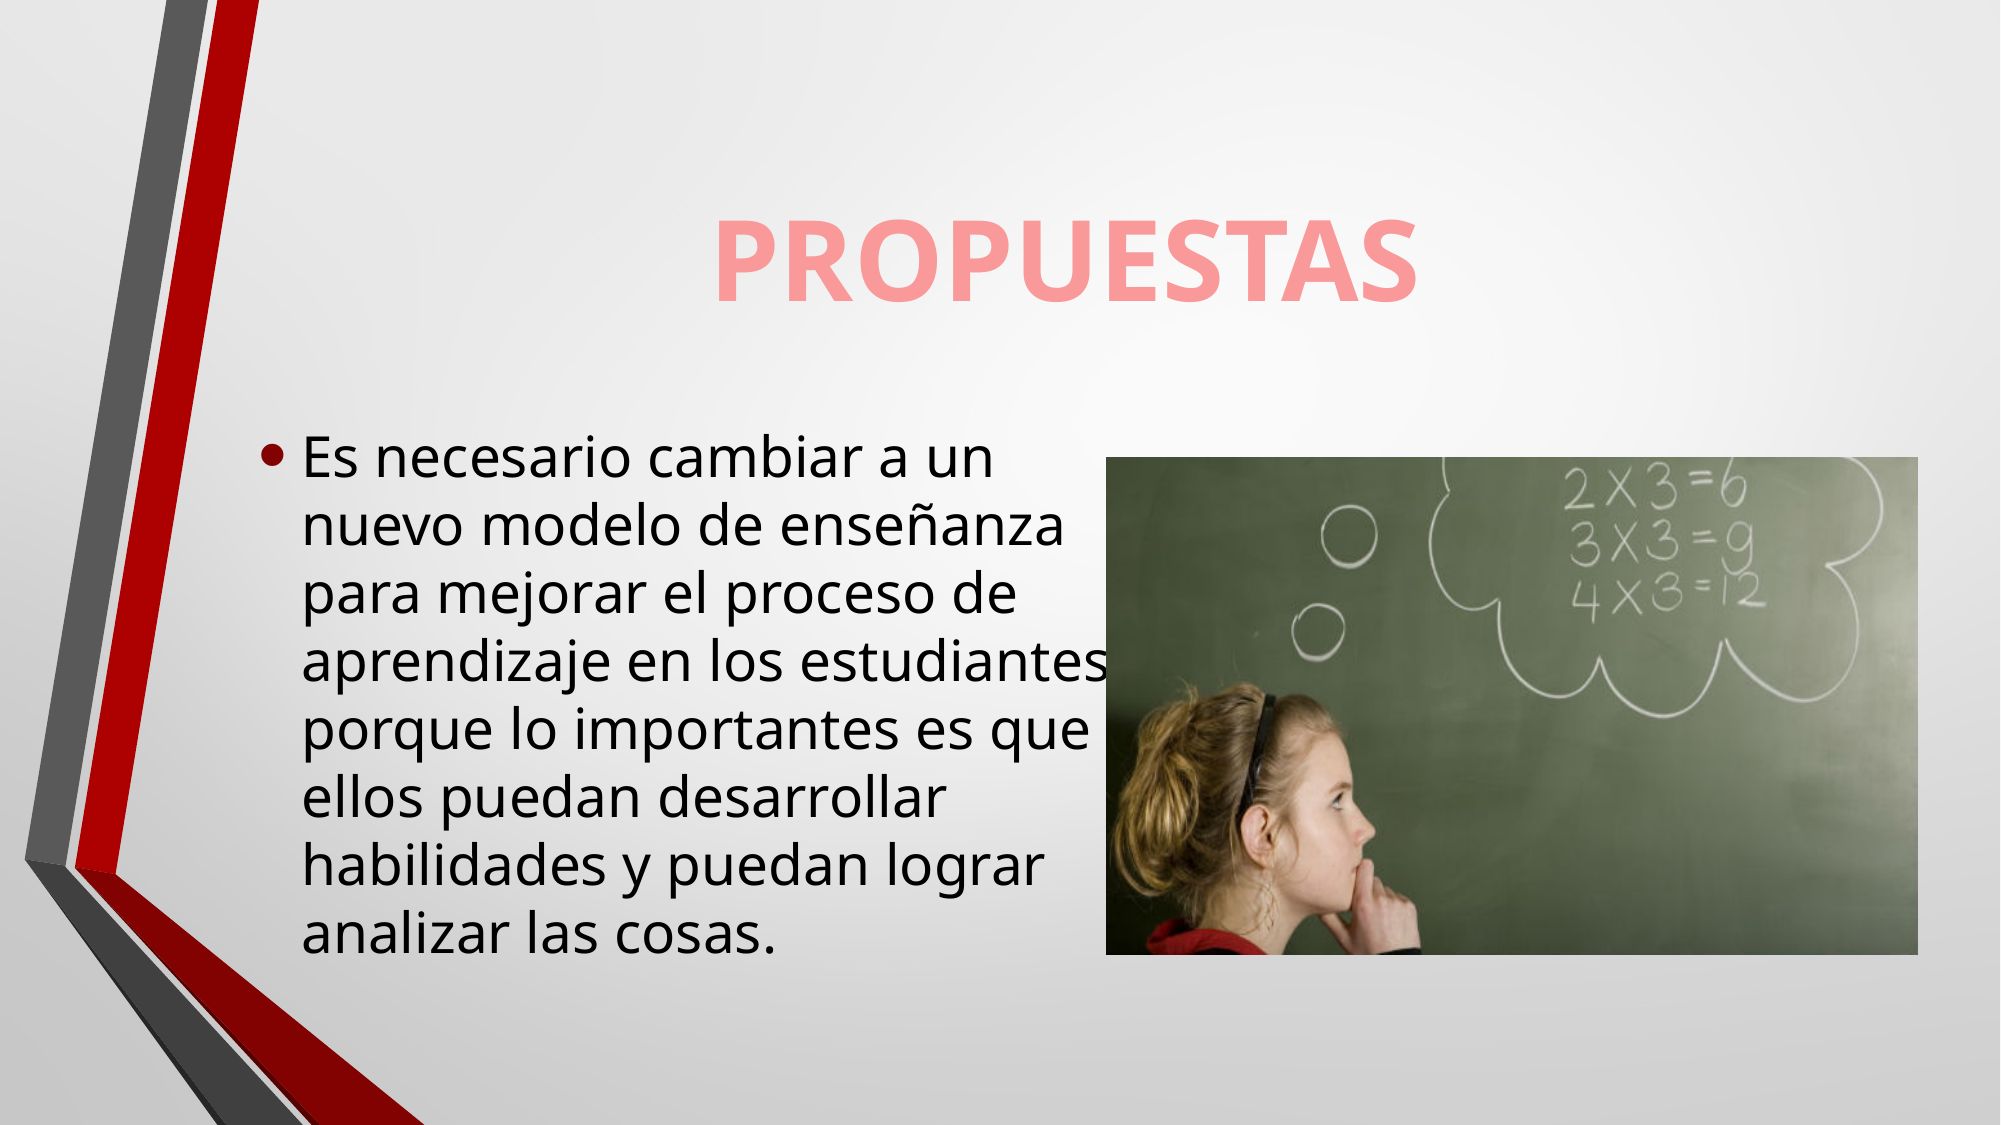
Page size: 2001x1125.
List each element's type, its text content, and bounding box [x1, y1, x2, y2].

picture [1105, 457, 1918, 955]
title PROPUESTAS [243, 112, 1887, 400]
list Es necesario cambiar a un nuevo modelo de enseñanza para mejorar el proceso de aprendizaje en los estudiantes porque lo importantes es que ellos puedan desarrollar habilidades y puedan lograr analizar las cosas. [243, 403, 1134, 982]
